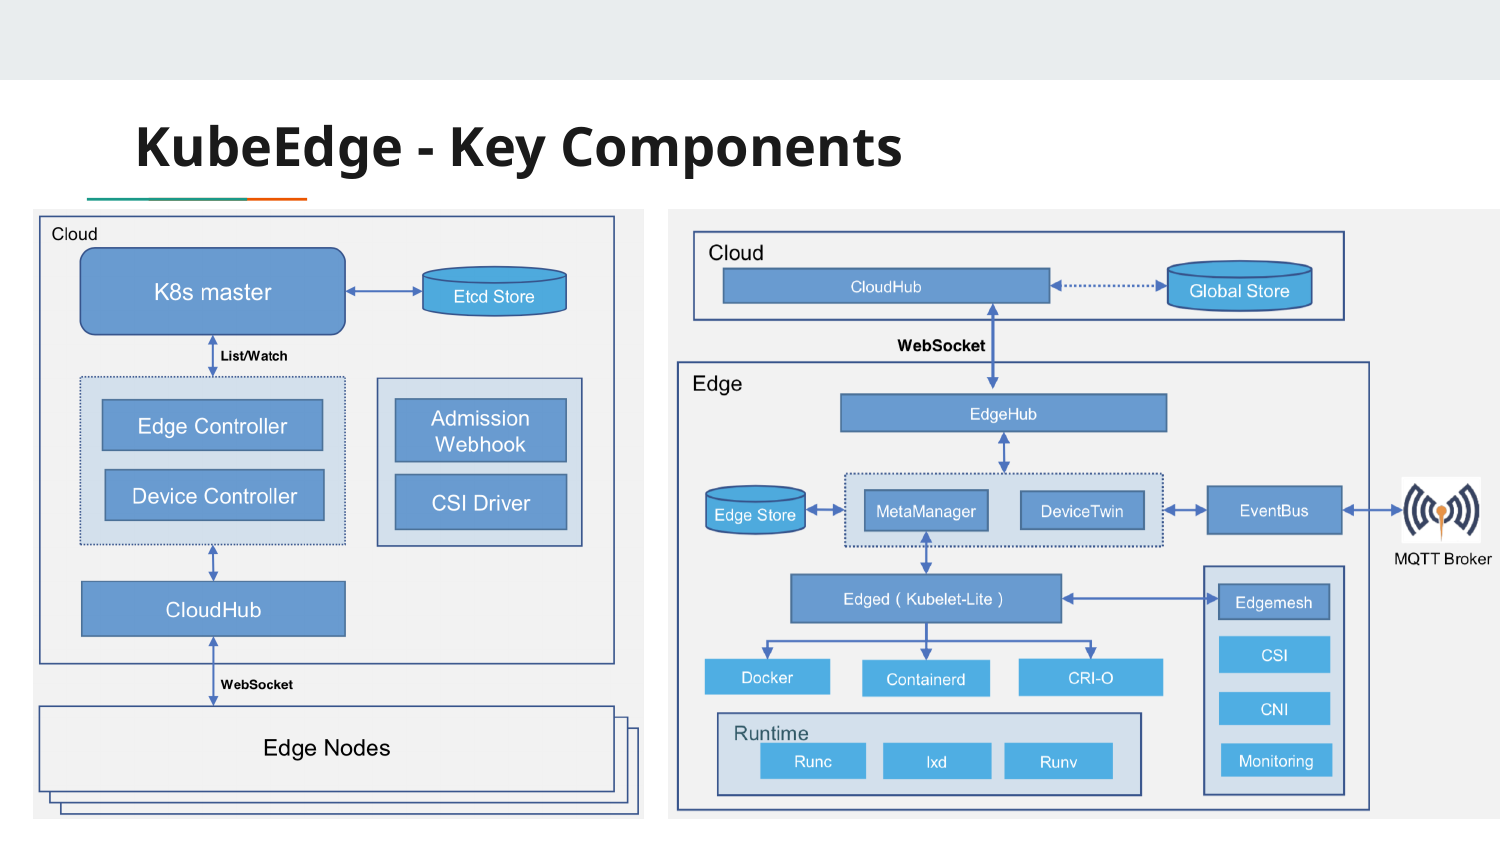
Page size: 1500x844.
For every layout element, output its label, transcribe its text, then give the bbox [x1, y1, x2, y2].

picture [33, 209, 644, 819]
title KubeEdge - Key Components [119, 97, 1381, 186]
picture [668, 209, 1500, 819]
